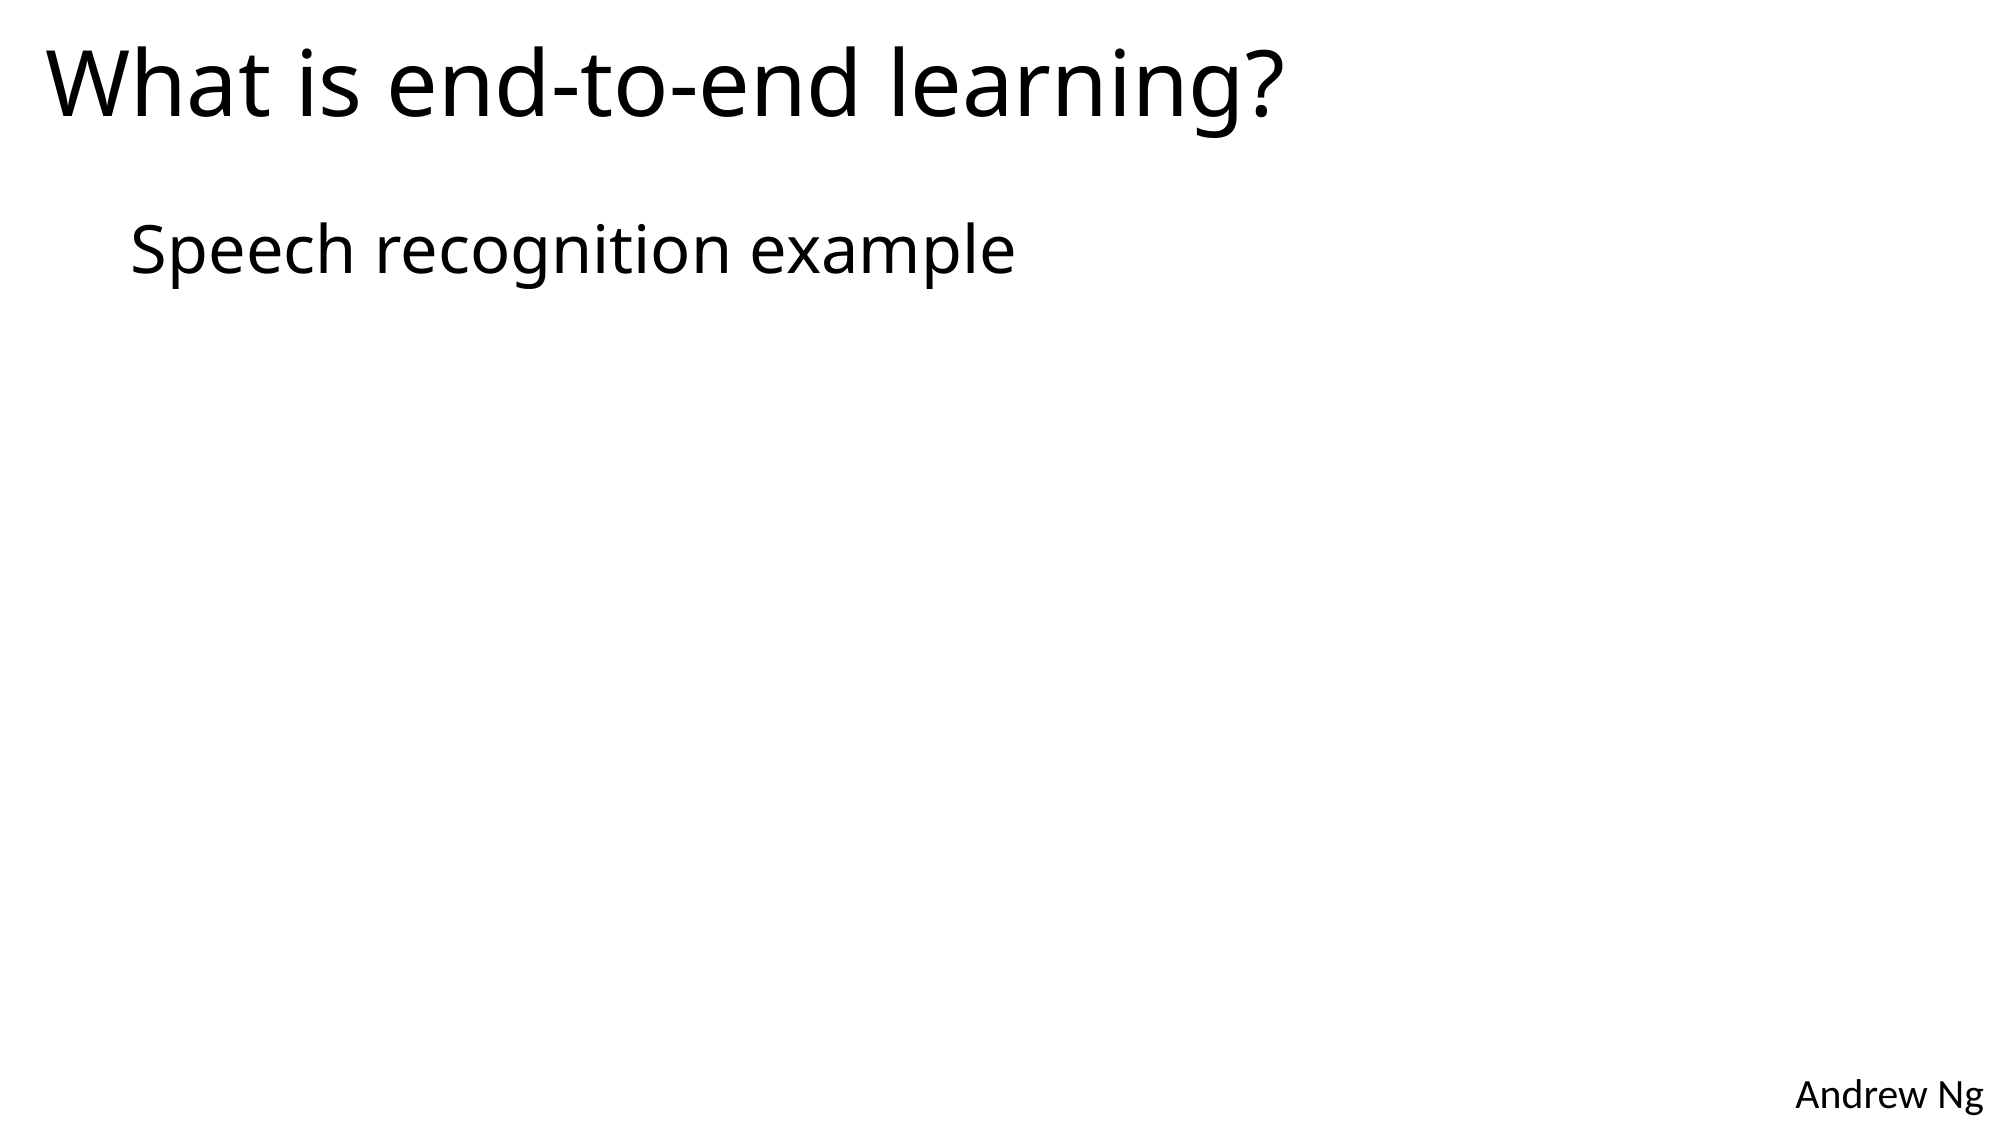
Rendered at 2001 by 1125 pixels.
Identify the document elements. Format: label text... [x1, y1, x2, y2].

title What is end-to-end learning? [30, 29, 2000, 248]
text_box Speech recognition example [116, 199, 1034, 295]
